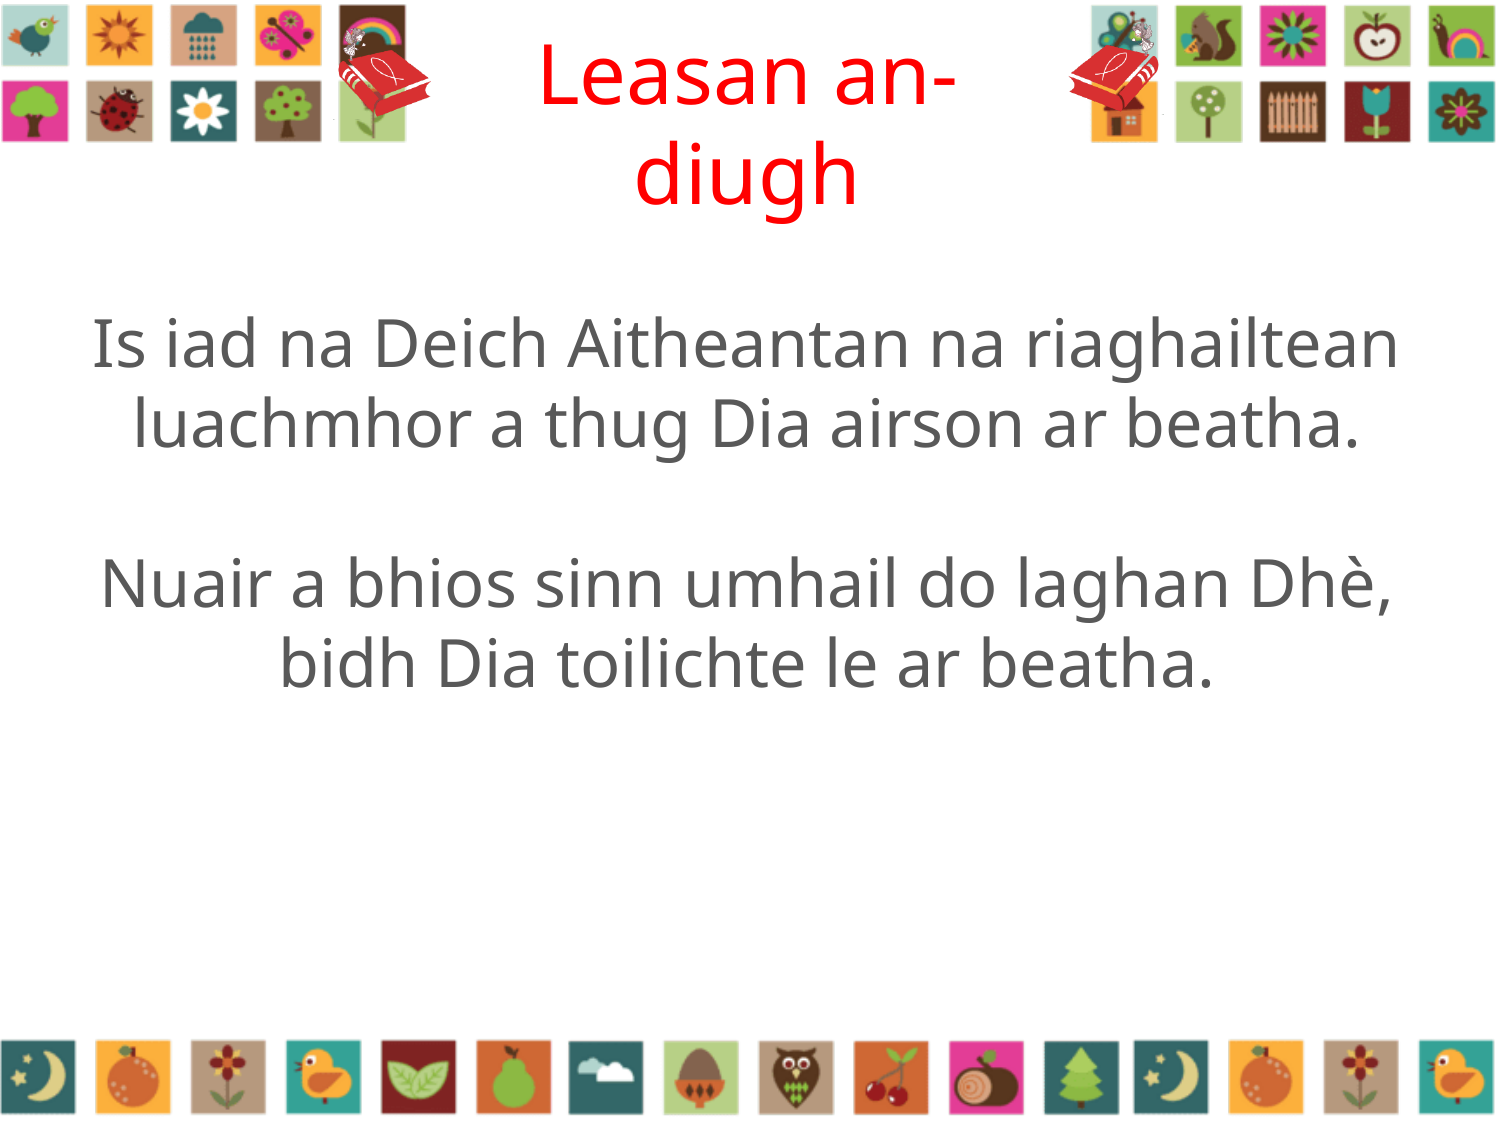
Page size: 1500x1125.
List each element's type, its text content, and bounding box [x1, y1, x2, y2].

picture [1037, 3, 1500, 150]
picture [0, 3, 463, 150]
text_box Is iad na Deich Aitheantan na riaghailtean luachmhor a thug Dia airson ar beatha. Nuair a bhios sinn umhail do laghan Dhè, bidh Dia toilichte le ar beatha. [74, 293, 1421, 868]
text_box Leasan an-diugh [414, 13, 1080, 229]
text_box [0, 1028, 1500, 1118]
